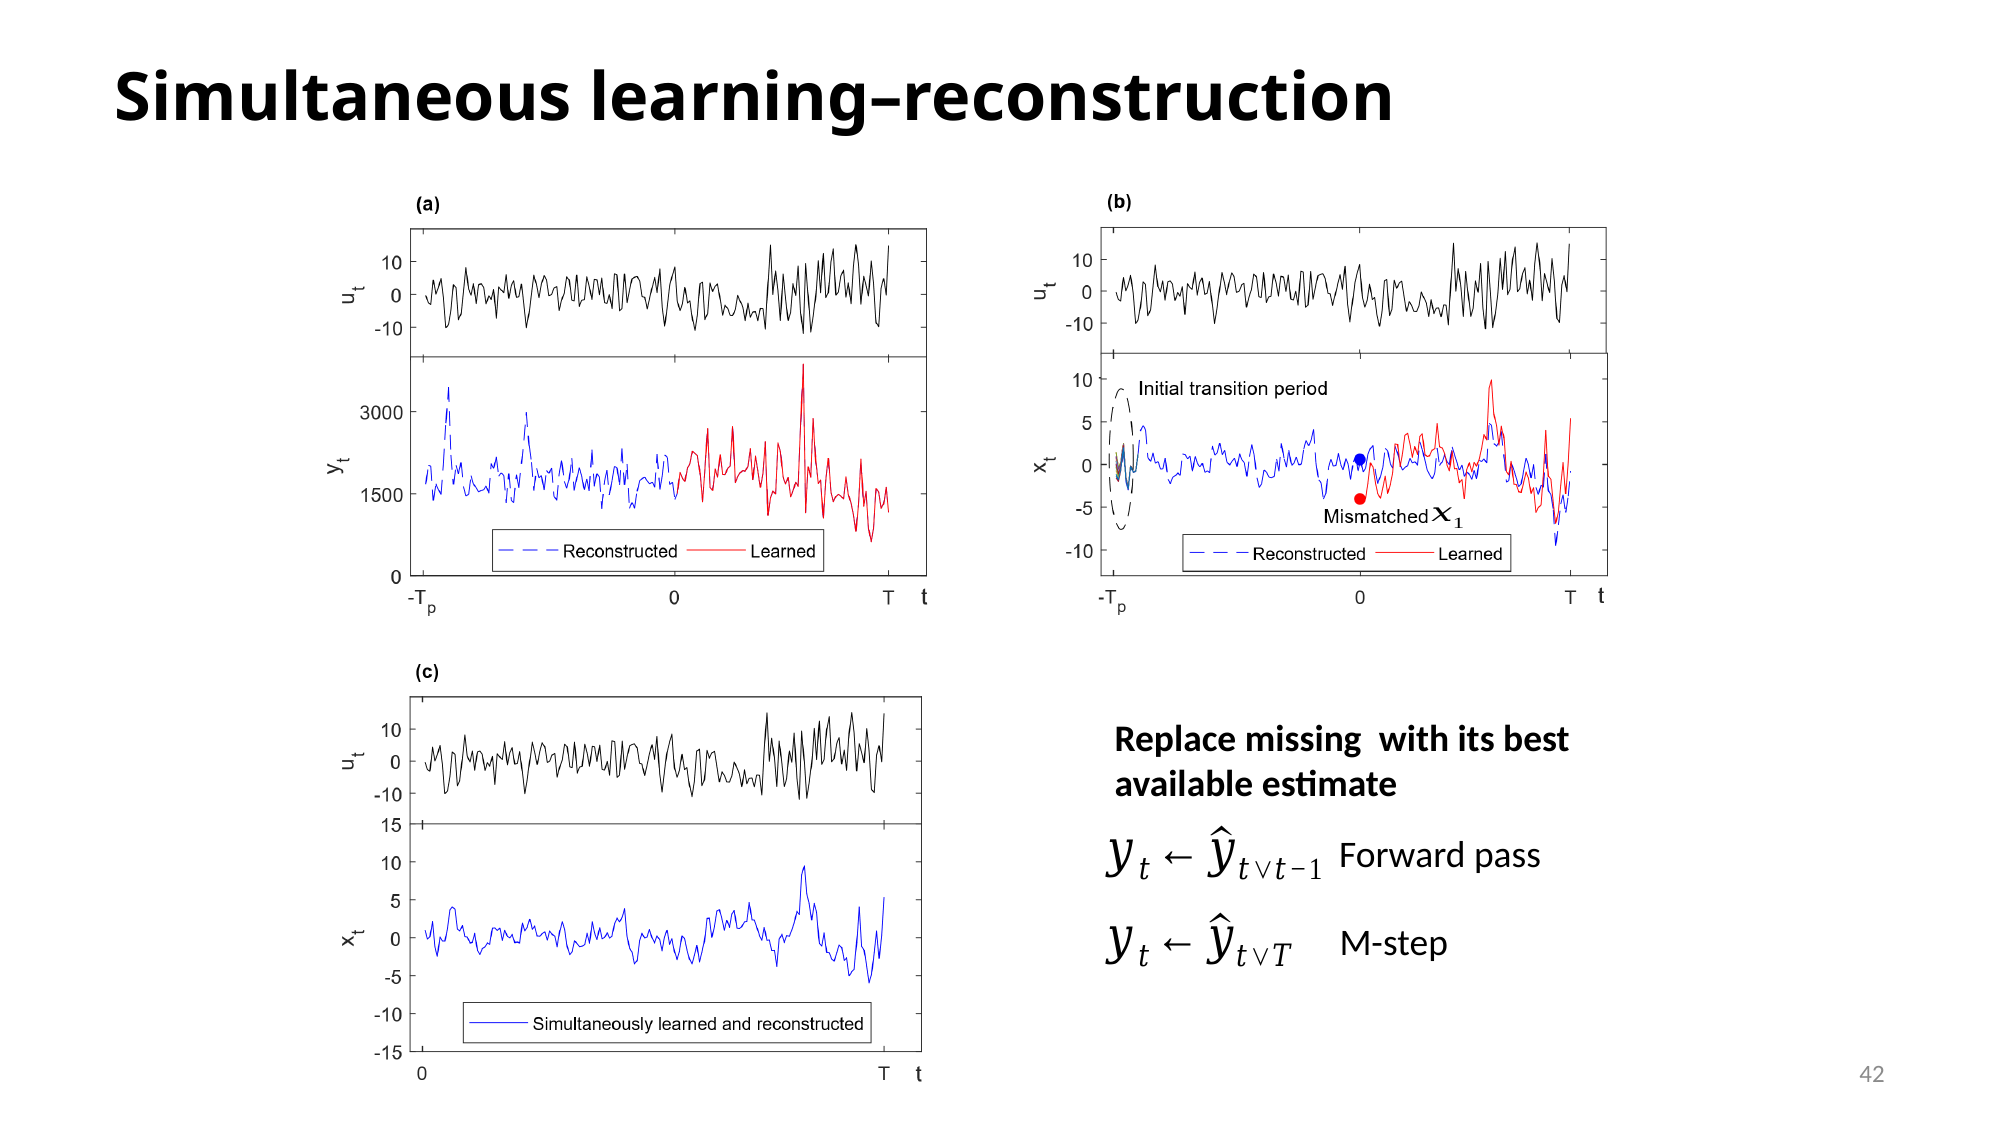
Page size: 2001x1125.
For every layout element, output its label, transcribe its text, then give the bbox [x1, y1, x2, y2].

slide_number 42 [1433, 1042, 1900, 1103]
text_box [1015, 174, 1619, 637]
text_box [324, 637, 1619, 1088]
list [324, 187, 939, 636]
title Simultaneous learning–reconstruction [99, 0, 1900, 188]
